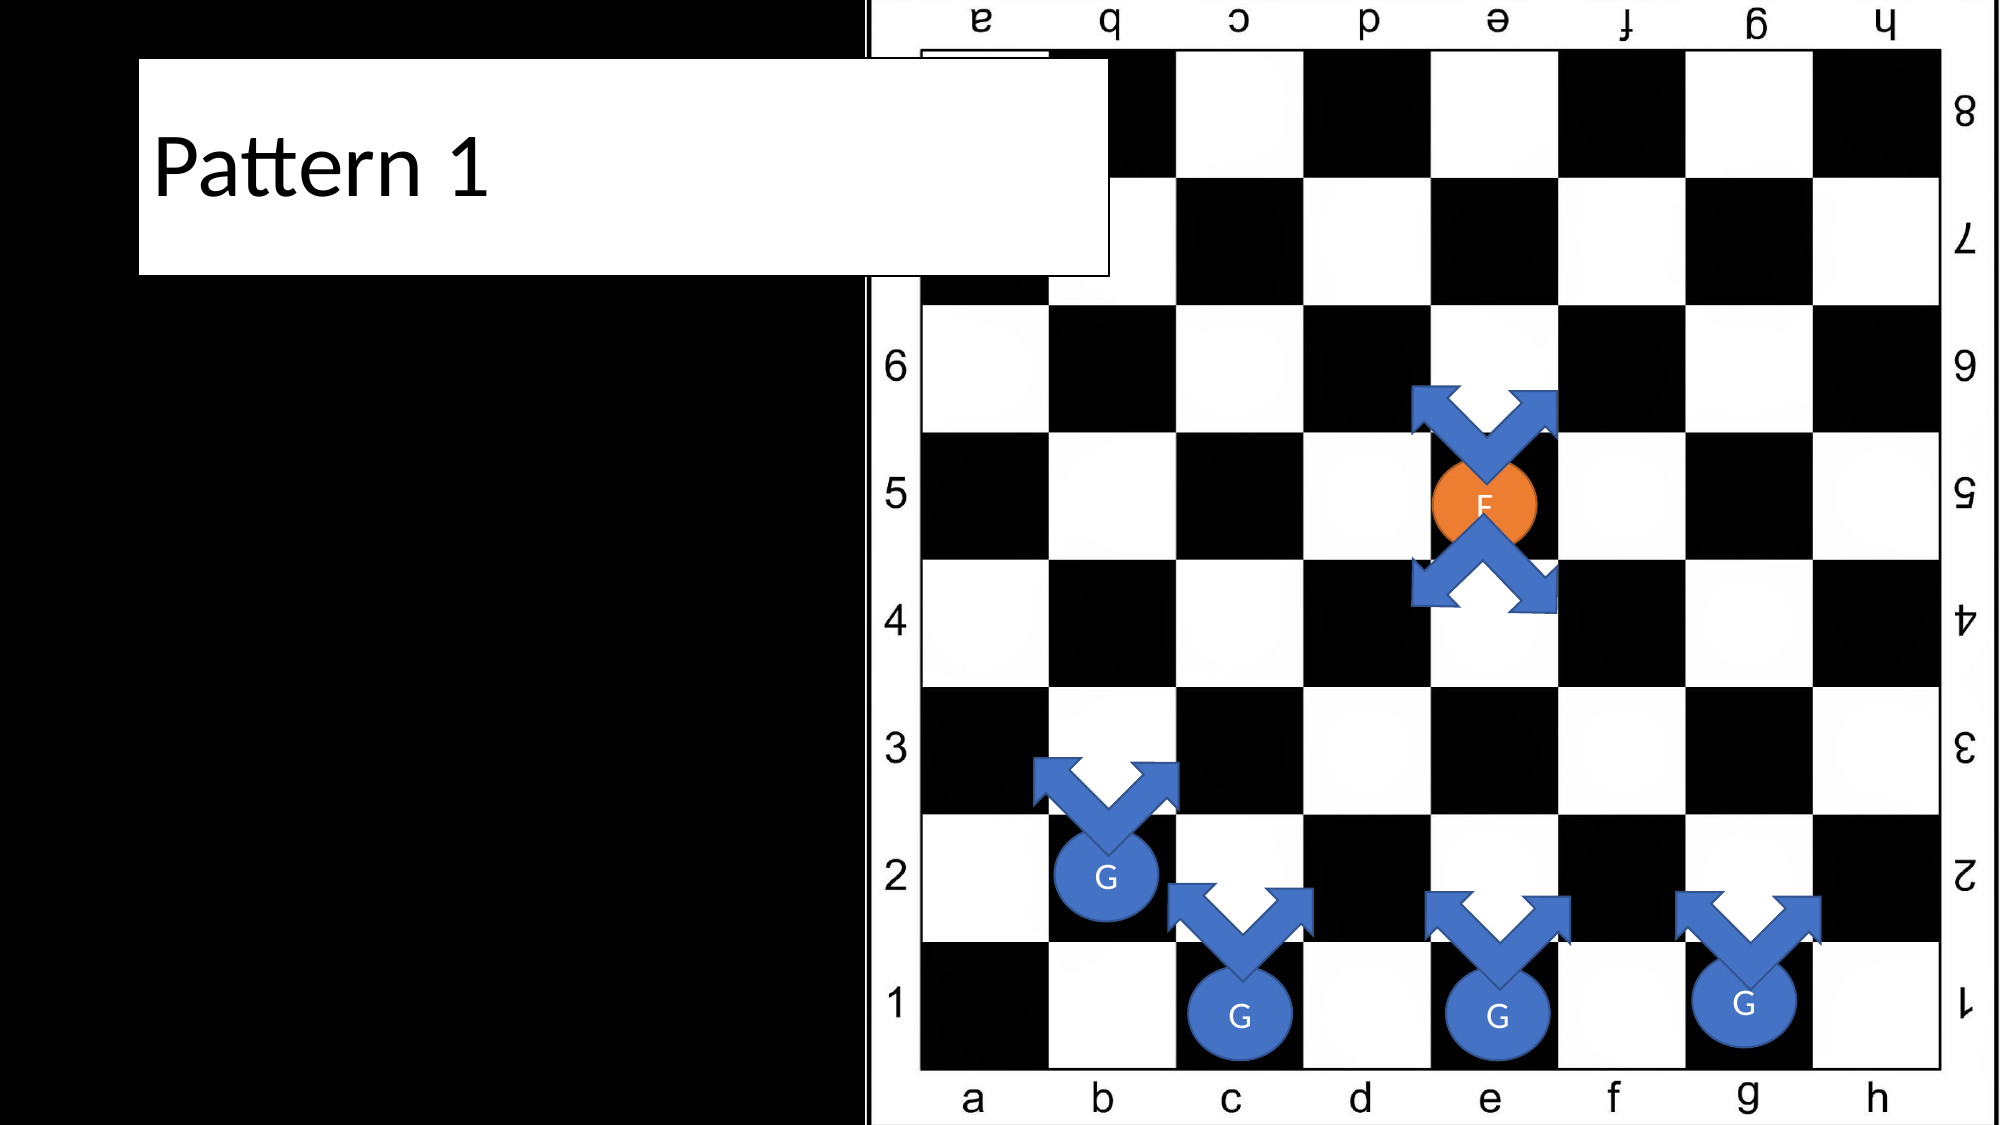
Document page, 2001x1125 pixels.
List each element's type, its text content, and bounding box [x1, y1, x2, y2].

title Pattern 1 [136, 57, 865, 277]
picture [865, 0, 2000, 1125]
